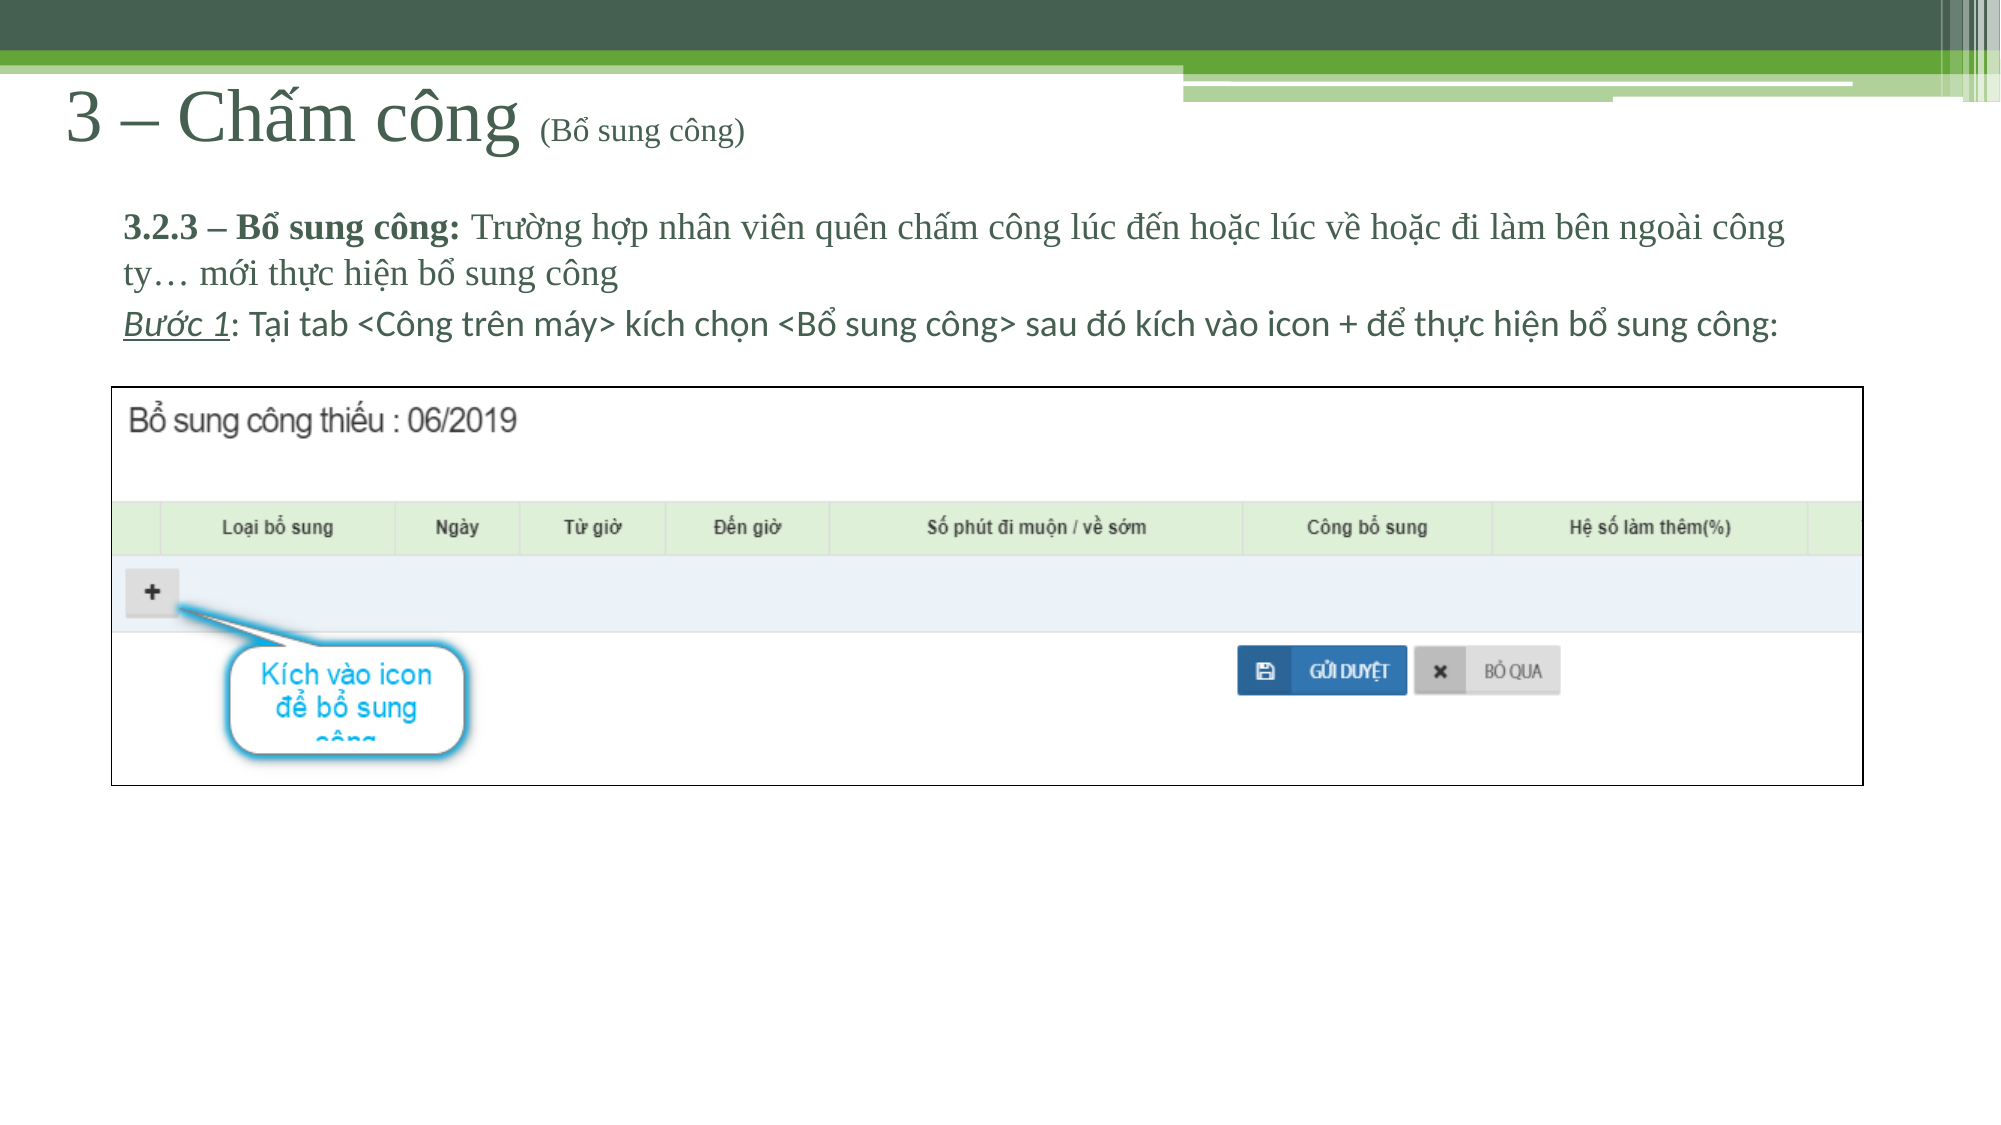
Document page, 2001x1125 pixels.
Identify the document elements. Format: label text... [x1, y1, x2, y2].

picture [112, 387, 1863, 785]
list 3.2.3 – Bổ sung công: Trường hợp nhân viên quên chấm công lúc đến hoặc lúc về hoặc đi làm bên ngoài công ty… mới thực hiện bổ sung công Bước 1: Tại tab <Công trên máy> kích chọn <Bổ sung công> sau đó kích vào icon + để thực hiện bổ sung công: [62, 187, 1863, 897]
title 3 – Chấm công (Bổ sung công) [50, 99, 1850, 213]
